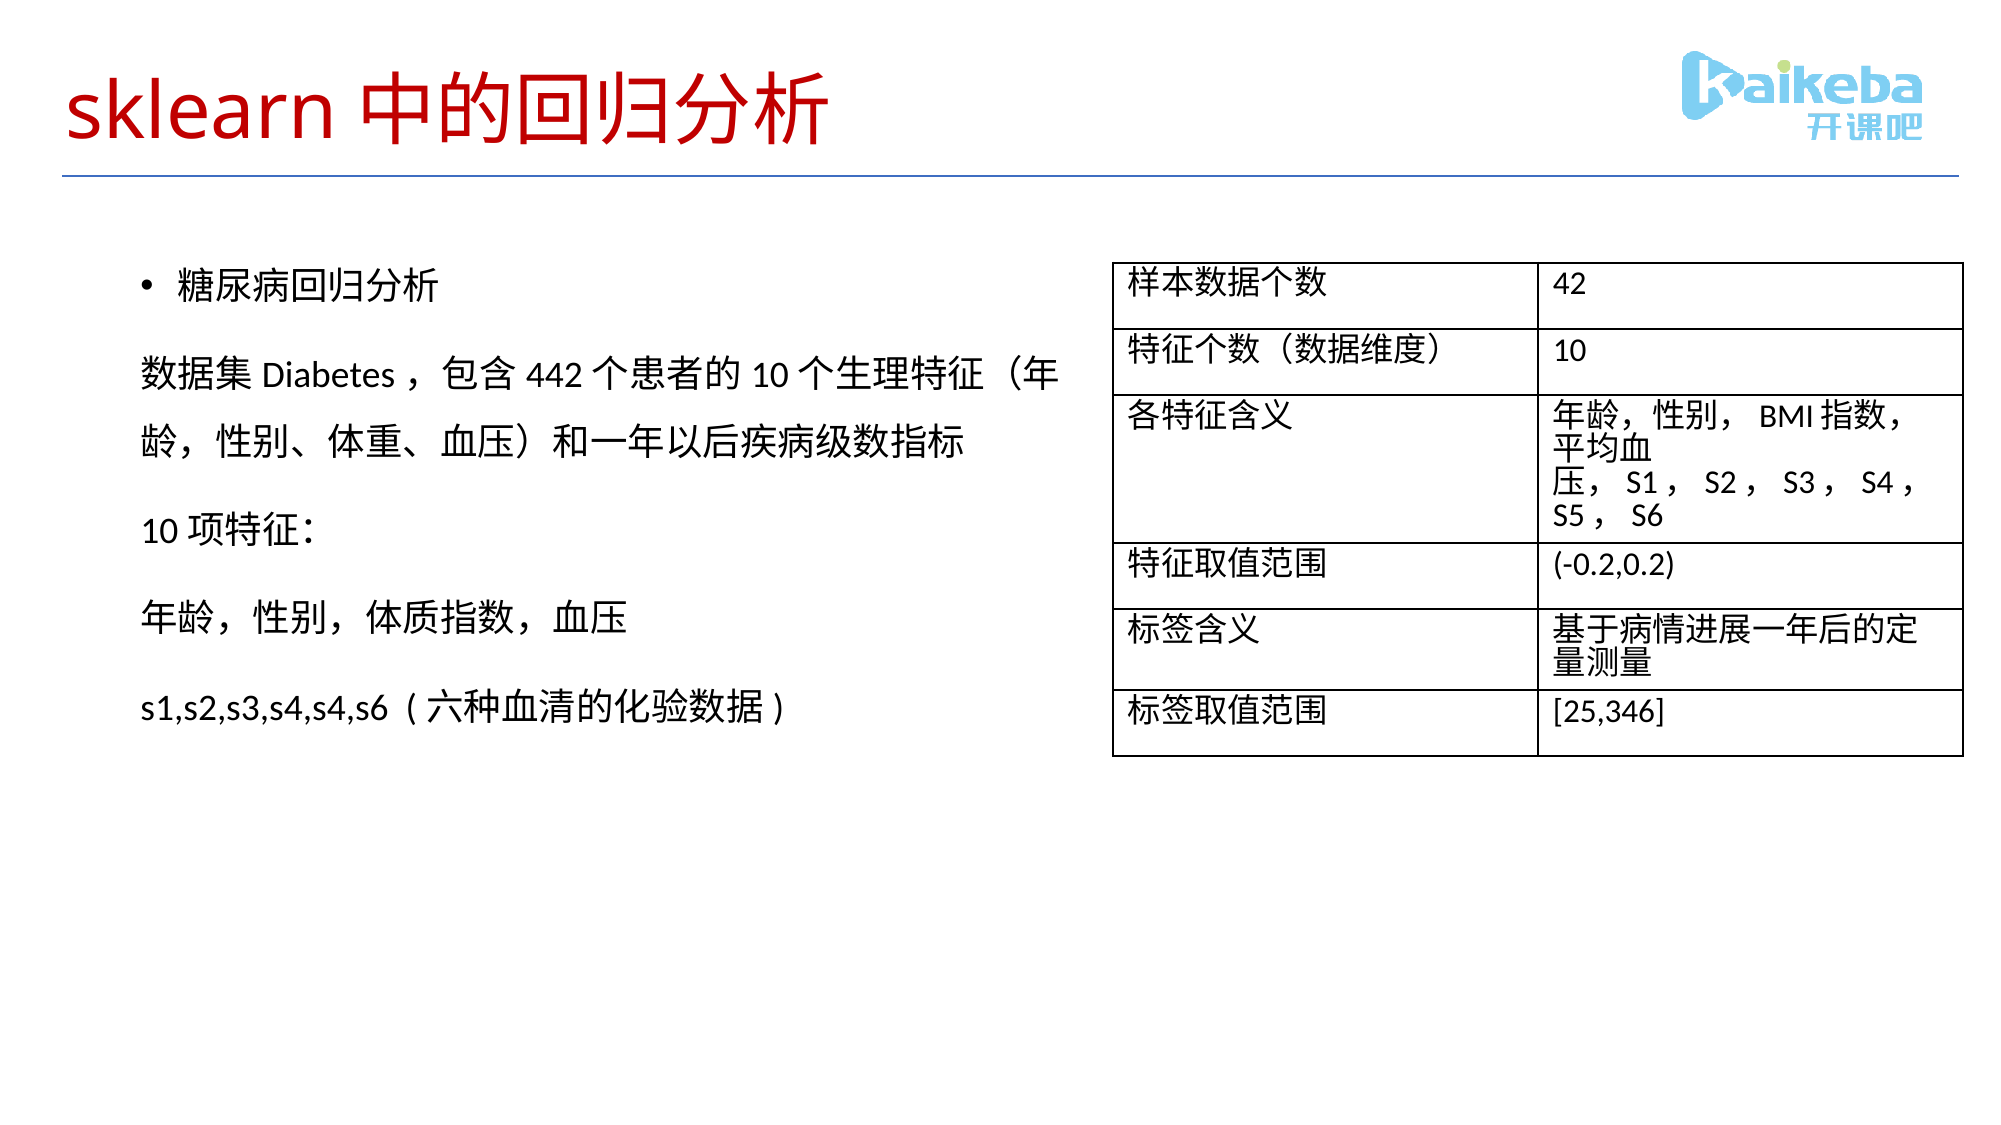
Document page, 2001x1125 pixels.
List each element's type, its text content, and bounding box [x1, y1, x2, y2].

table_cell 特征个数（数据维度） [1114, 330, 1537, 394]
table_cell [25,346] [1539, 691, 1962, 755]
text_box [1653, 21, 1950, 167]
table_cell 年龄，性别，BMI指数，平均血压，S1，S2，S3，S4，S5，S6 [1539, 396, 1962, 542]
table_cell 各特征含义 [1114, 396, 1537, 542]
table_header 样本数据个数 [1114, 264, 1537, 328]
table_cell 标签取值范围 [1114, 691, 1537, 755]
text_box 糖尿病回归分析 数据集Diabetes，包含442个患者的10个生理特征（年龄，性别、体重、血压）和一年以后疾病级数指标 10项特征： 年龄，性别，体质指数，血压 s1,s2,s3,s4,s4,s6 (六种血清的化验数据) [132, 231, 1071, 910]
table_cell (-0.2,0.2) [1539, 544, 1962, 608]
title sklearn中的回归分析 [57, 59, 1728, 167]
table_cell 特征取值范围 [1114, 544, 1537, 608]
table_cell 标签含义 [1114, 610, 1537, 689]
table_cell 基于病情进展一年后的定量测量 [1539, 610, 1962, 689]
table_header 42 [1539, 264, 1962, 328]
table_cell 10 [1539, 330, 1962, 394]
